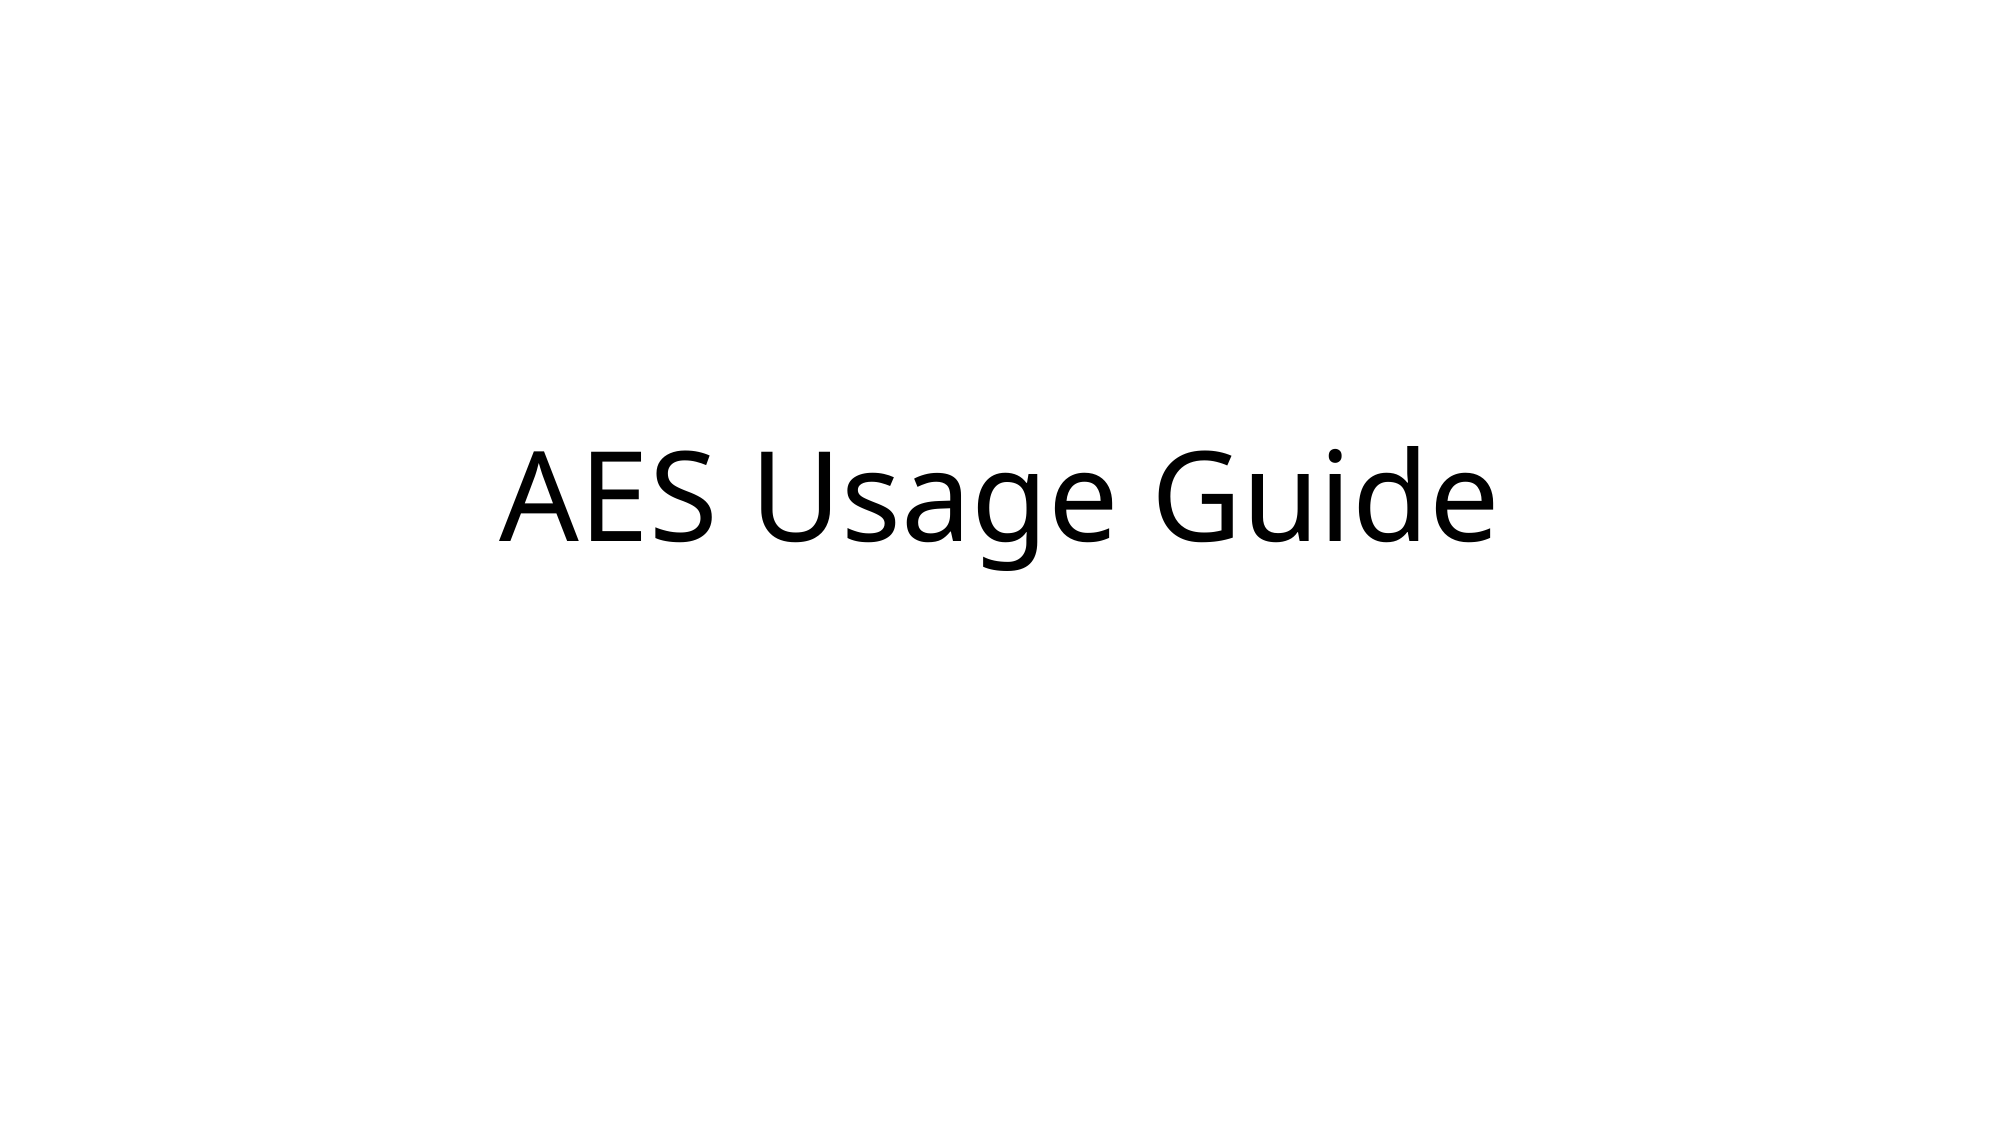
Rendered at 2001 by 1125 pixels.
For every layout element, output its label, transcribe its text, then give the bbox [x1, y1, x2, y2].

title AES Usage Guide [249, 184, 1750, 576]
